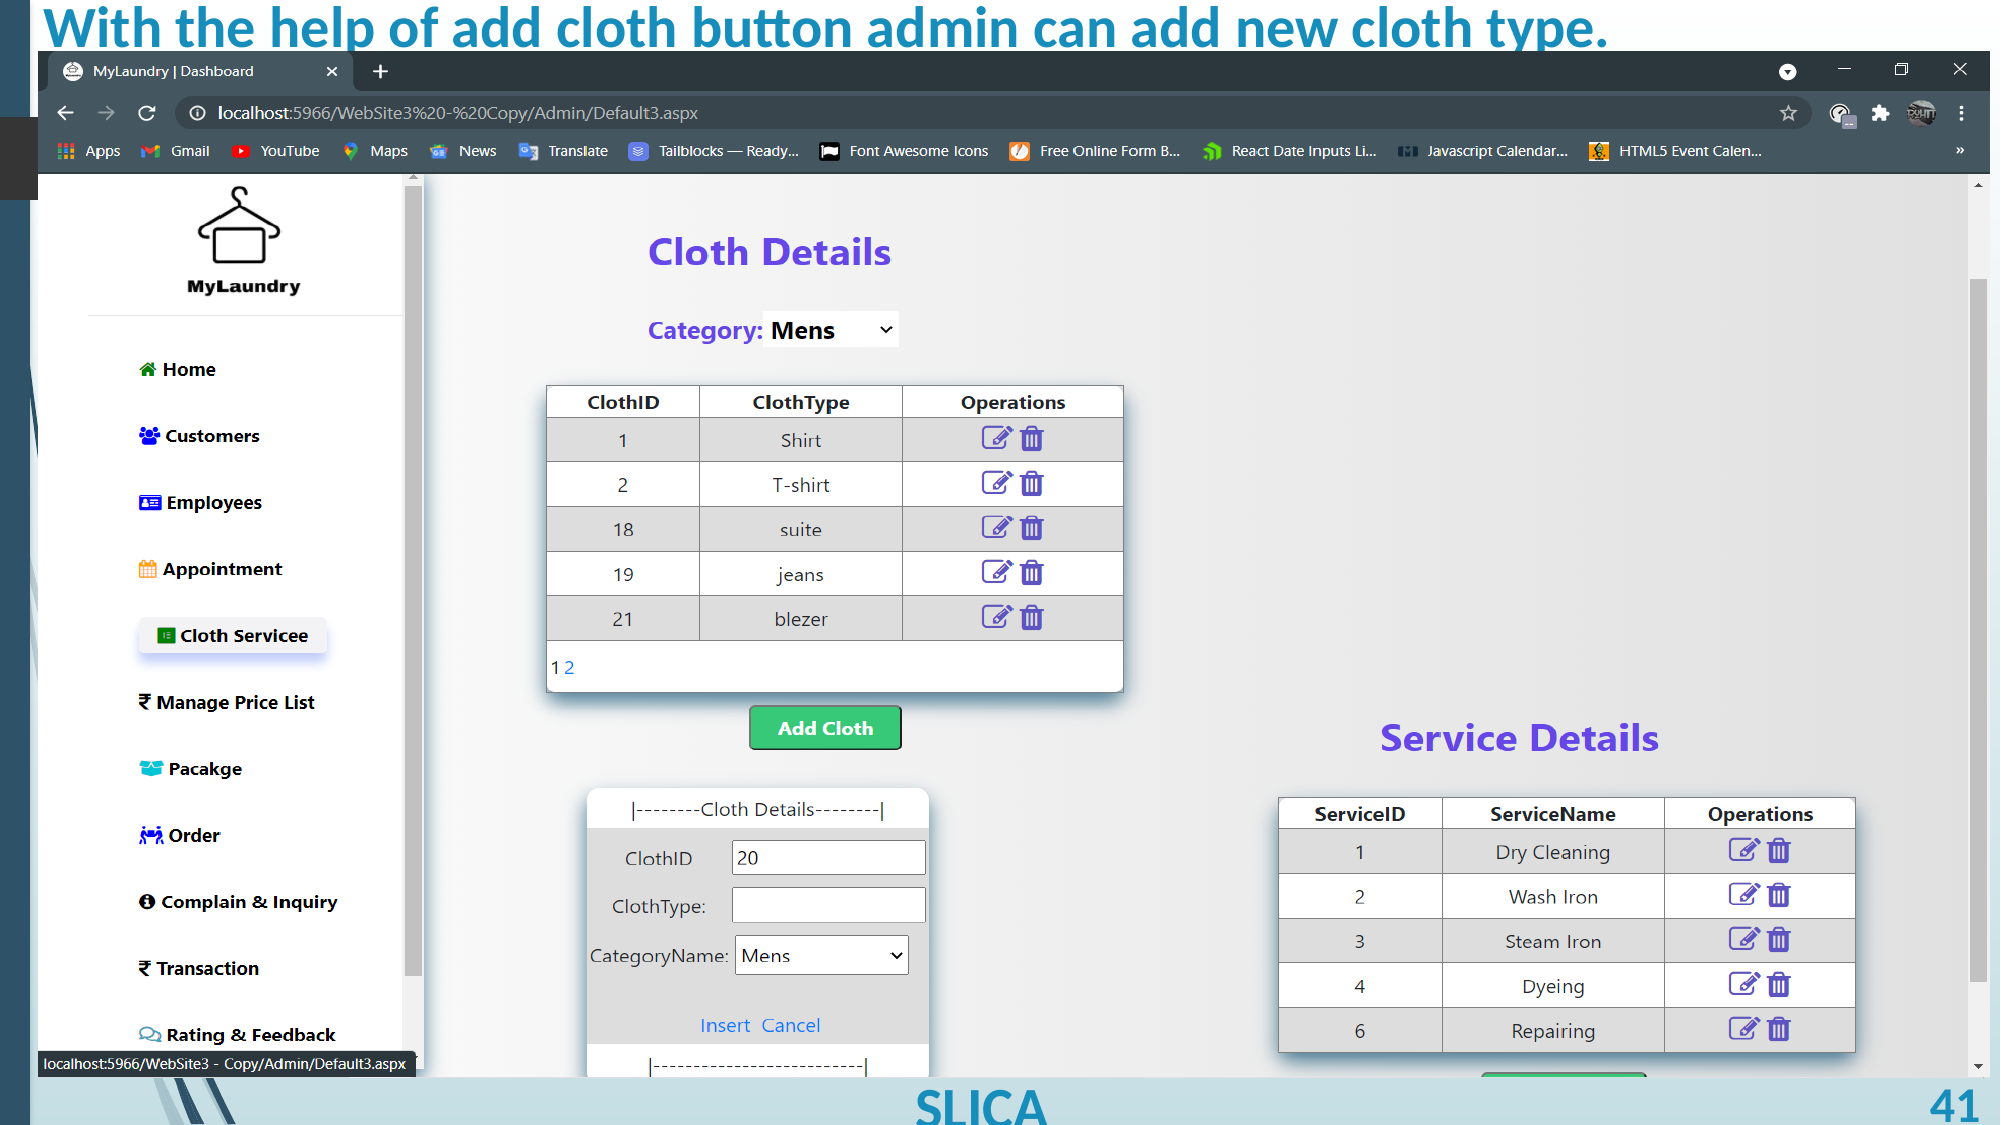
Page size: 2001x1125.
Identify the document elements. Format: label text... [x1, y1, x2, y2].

text_box SLICA [900, 1085, 1087, 1125]
text_box With the help of add cloth button admin can add new cloth type. [28, 0, 1939, 42]
text_box 41 [1914, 1065, 2000, 1125]
picture [38, 51, 1991, 1078]
